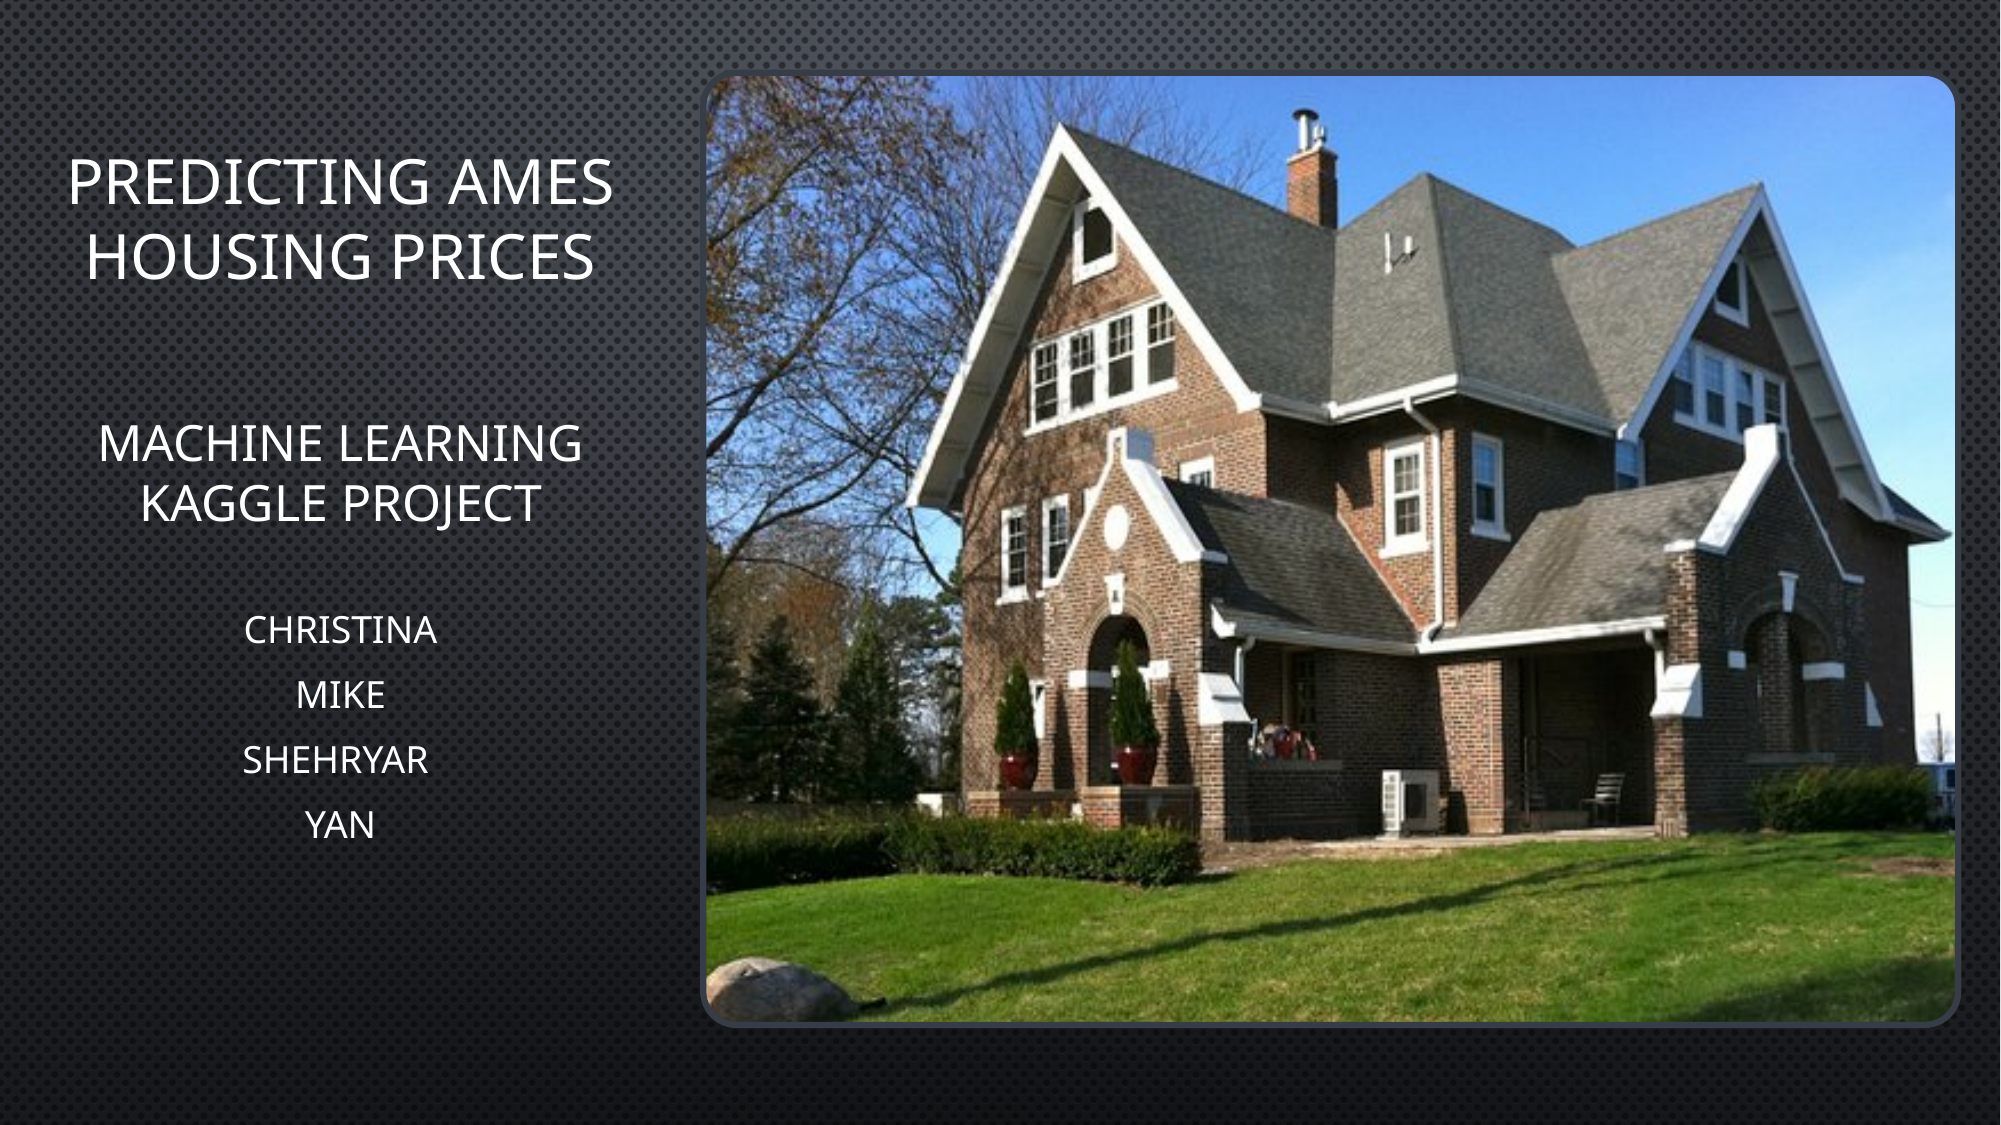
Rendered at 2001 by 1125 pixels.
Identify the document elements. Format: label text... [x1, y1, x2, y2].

picture [702, 72, 1959, 1026]
list Machine Learning Kaggle Project [41, 361, 640, 581]
text_box Christina Mike Shehryar Yan [41, 581, 640, 871]
title Predicting AMES Housing Prices [41, 72, 640, 361]
